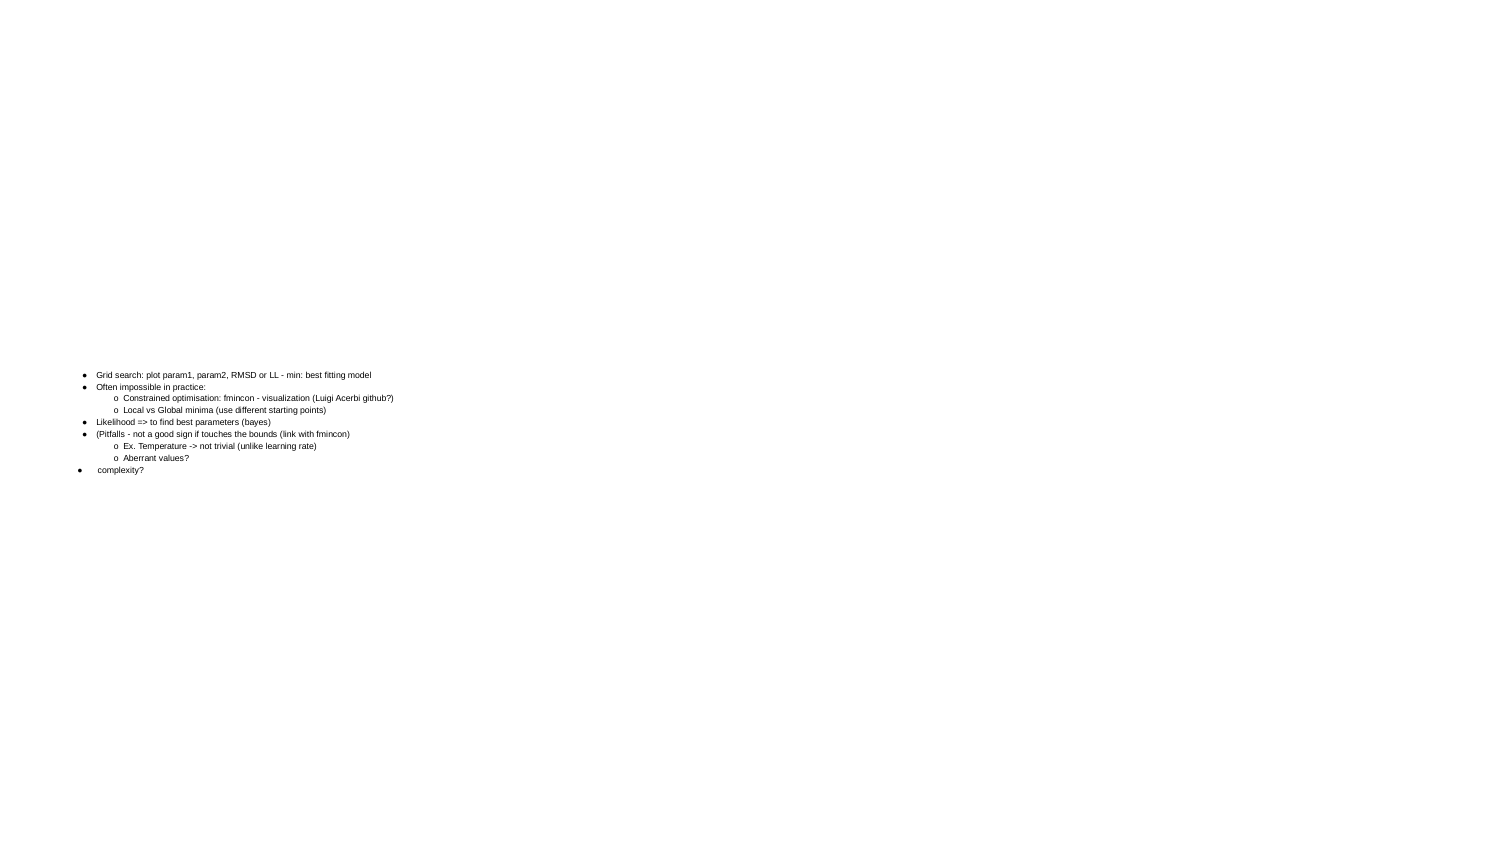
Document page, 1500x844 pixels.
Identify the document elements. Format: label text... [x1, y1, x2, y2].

title ● Grid search: plot param1, param2, RMSD or LL - min: best fitting model ● Often impossible in practice: o Constrained optimisation: fmincon - visualization (Luigi Acerbi github?) o Local vs Global minima (use different starting points) ● Likelihood => to find best parameters (bayes) ● (Pitfalls - not a good sign if touches the bounds (link with fmincon) o Ex. Temperature -> not trivial (unlike learning rate) o Aberrant values? complexity? [51, 352, 1449, 491]
